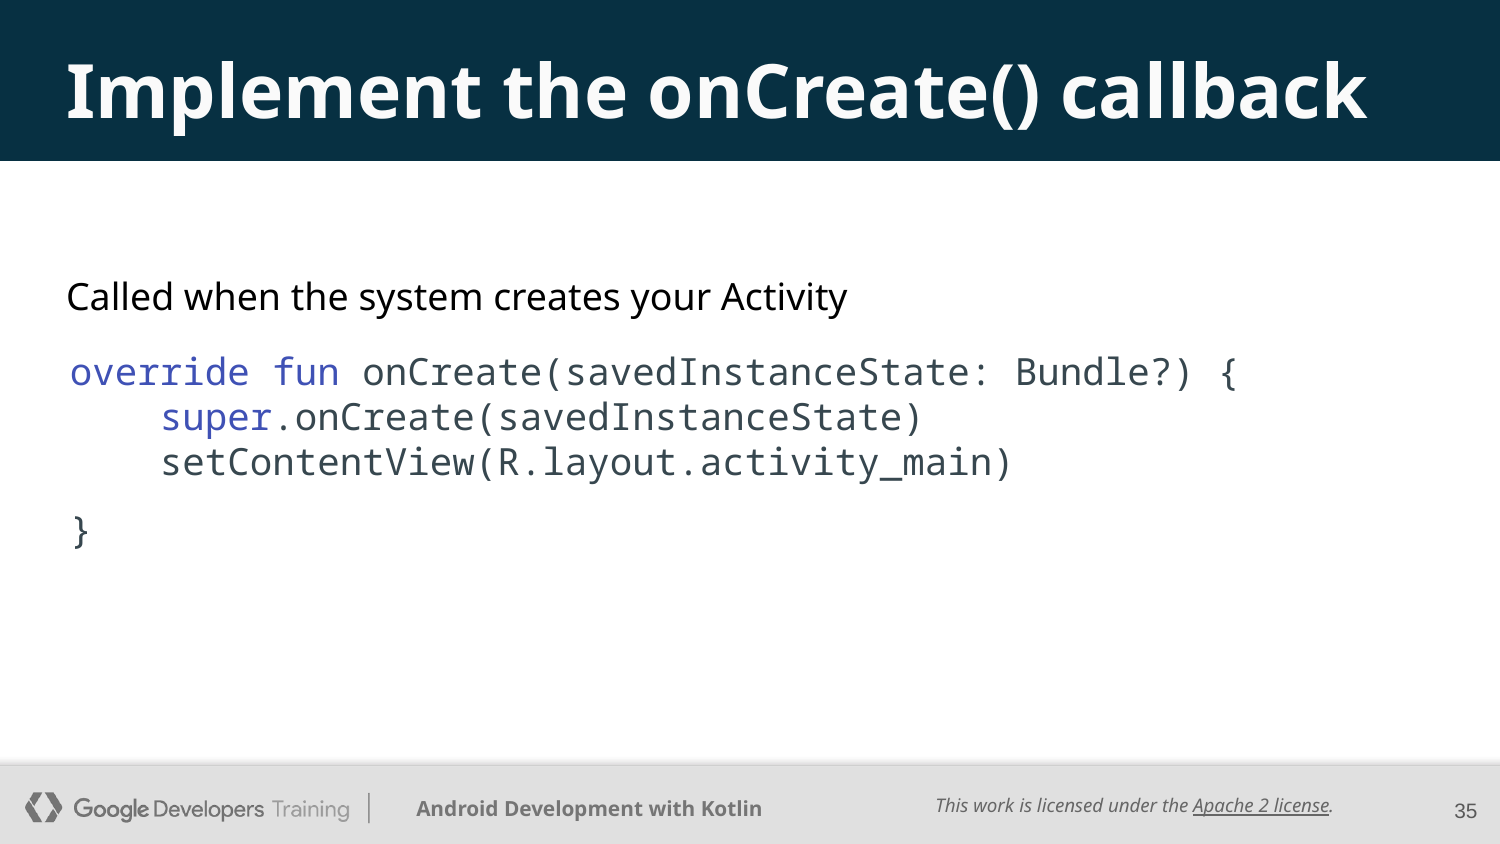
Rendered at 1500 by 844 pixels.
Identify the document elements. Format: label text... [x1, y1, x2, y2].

picture [0, 161, 1500, 844]
title Implement the onCreate() callback [51, 28, 1449, 122]
text_box override fun onCreate(savedInstanceState: Bundle?) { super.onCreate(savedInstanceState) setContentView(R.layout.activity_main) } [54, 333, 1446, 695]
list Called when the system creates your Activity [51, 251, 1449, 317]
slide_number ‹#› [1402, 777, 1493, 842]
